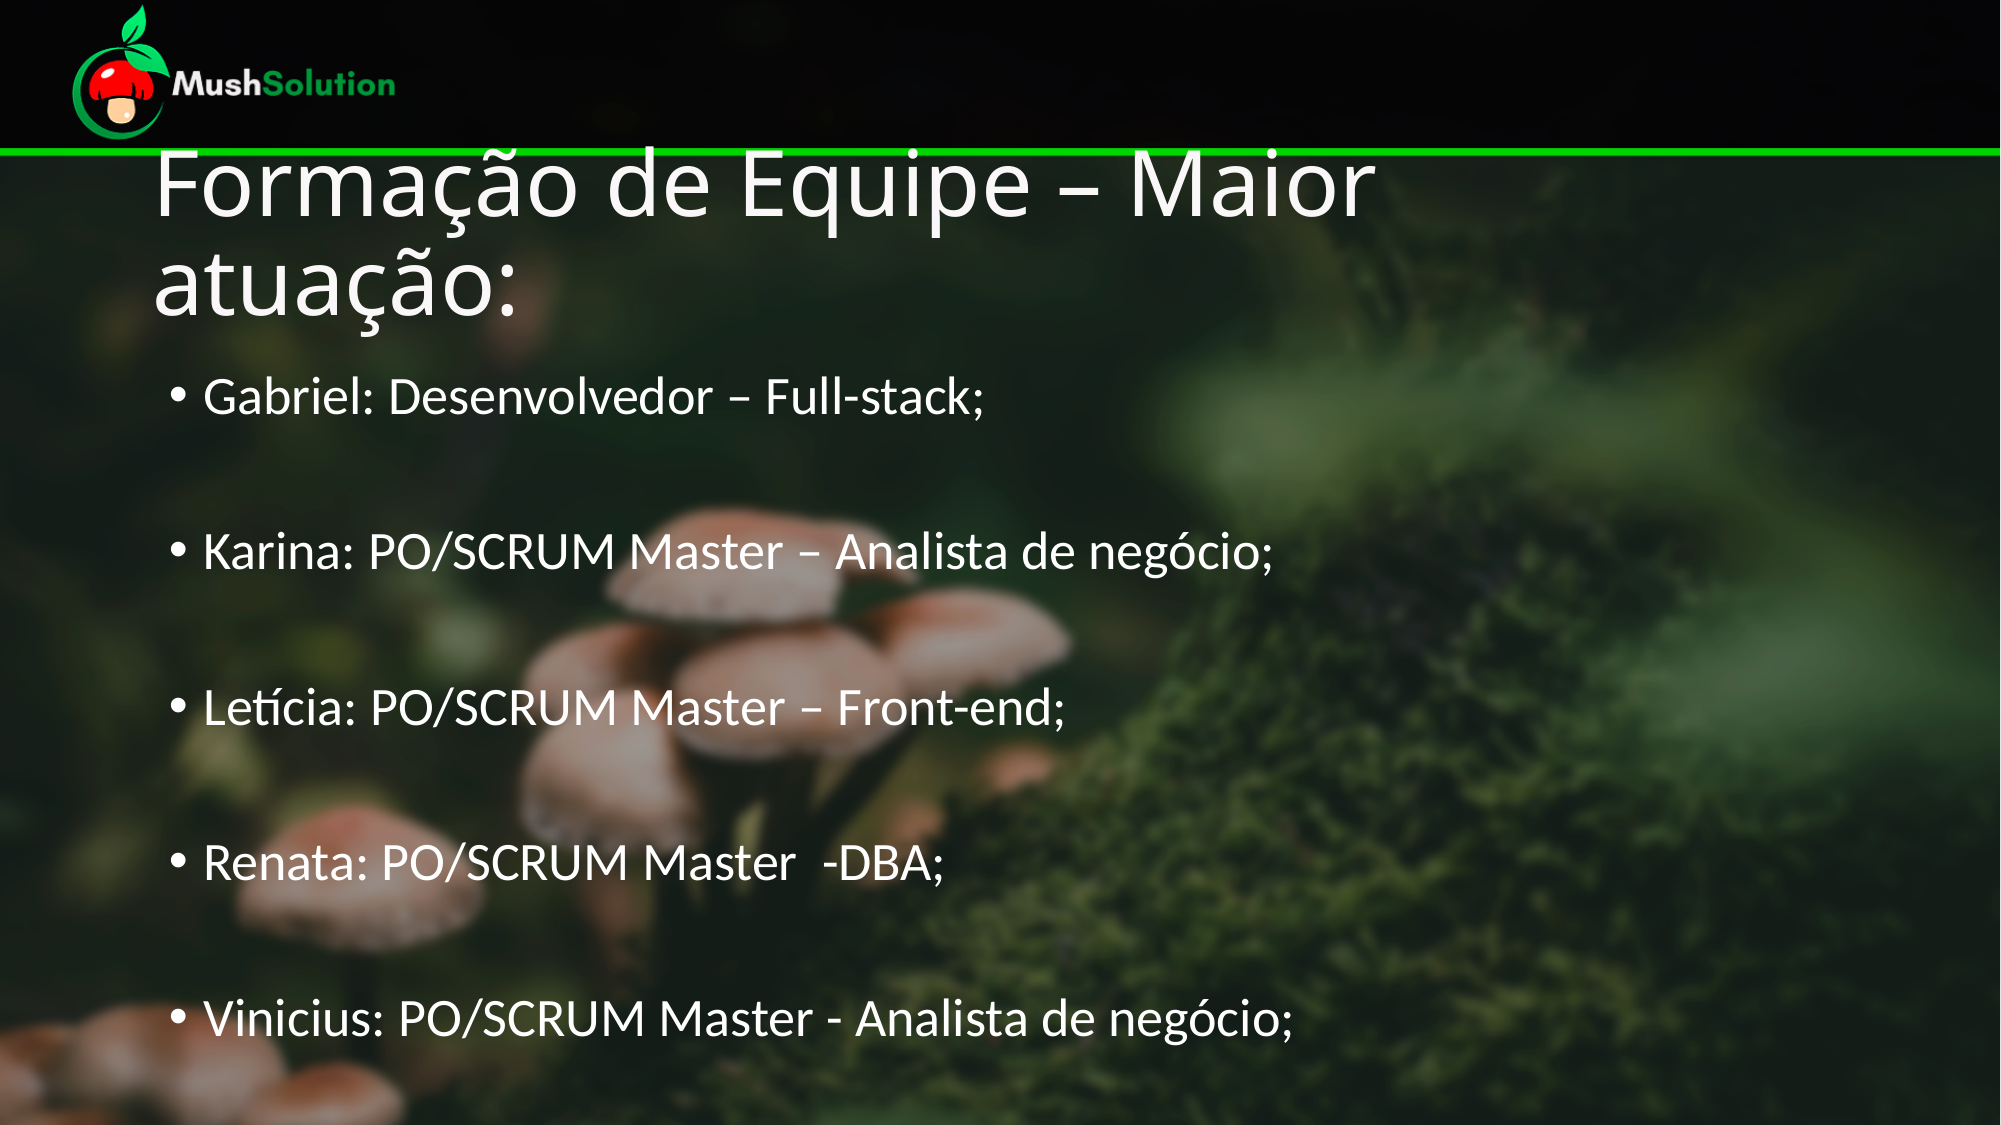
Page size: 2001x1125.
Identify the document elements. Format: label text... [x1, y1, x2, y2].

picture [0, 0, 2001, 1125]
title Formação de Equipe – Maior atuação: [137, 161, 1570, 312]
list Gabriel: Desenvolvedor – Full-stack; Karina: PO/SCRUM Master – Analista de negócio; Letícia: PO/SCRUM Master – Front-end; Renata: PO/SCRUM Master -DBA; Vinicius: PO/SCRUM Master - Analista de negócio; [153, 360, 1533, 1062]
